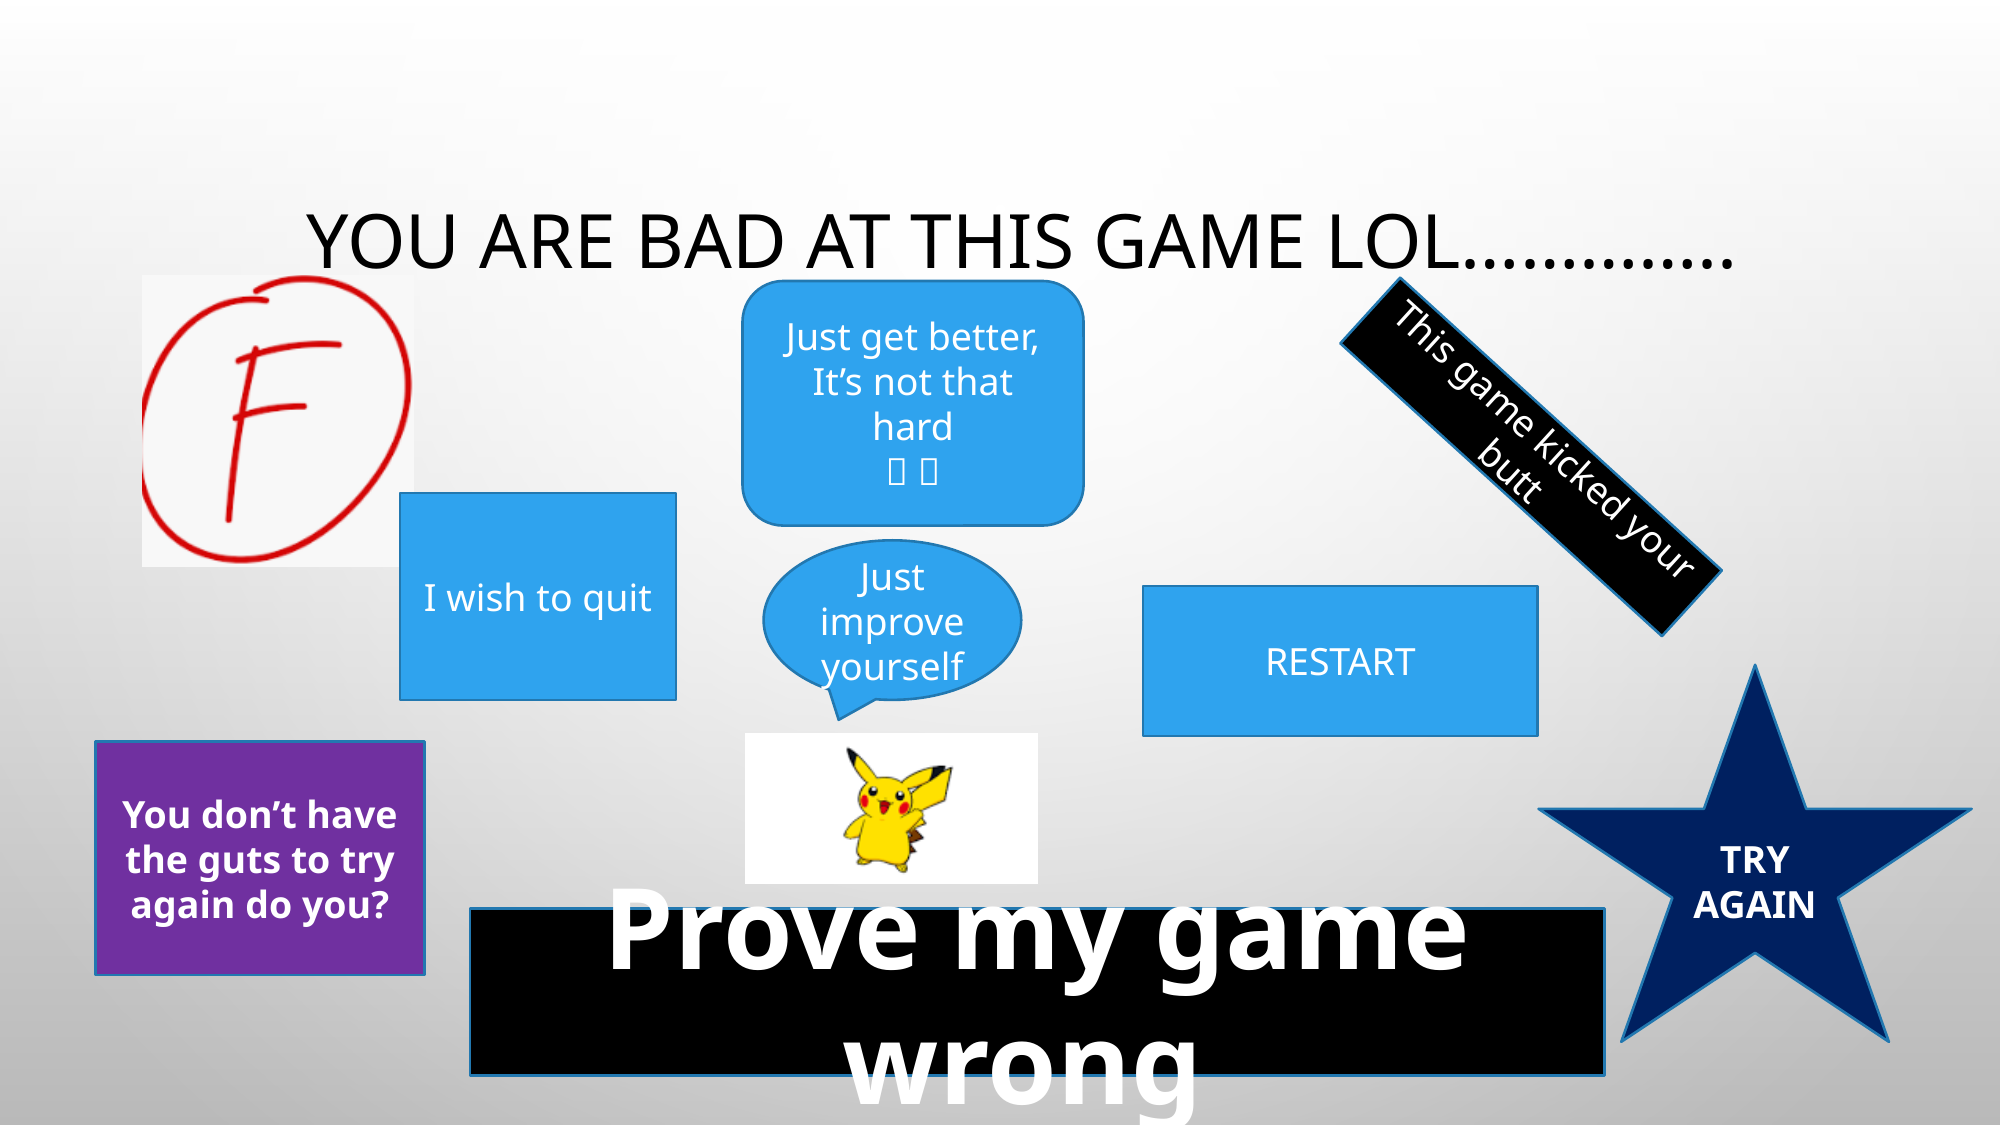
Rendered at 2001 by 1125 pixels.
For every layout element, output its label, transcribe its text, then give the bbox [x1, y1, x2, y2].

text_box Just get better, It’s not that hard   [741, 279, 1085, 527]
text_box RESTART [1142, 585, 1539, 737]
text_box Just improve yourself [762, 538, 1023, 722]
title YOU ARE BAD AT THIS GAME LOL………….. [200, 87, 1826, 401]
text_box TRY AGAIN [1537, 663, 1973, 1043]
text_box You don’t have the guts to try again do you? [94, 740, 426, 976]
text_box I wish to quit [399, 492, 677, 701]
picture [0, 0, 2000, 1125]
text_box This game kicked your butt [1339, 276, 1723, 638]
text_box Prove my game wrong [469, 907, 1606, 1077]
